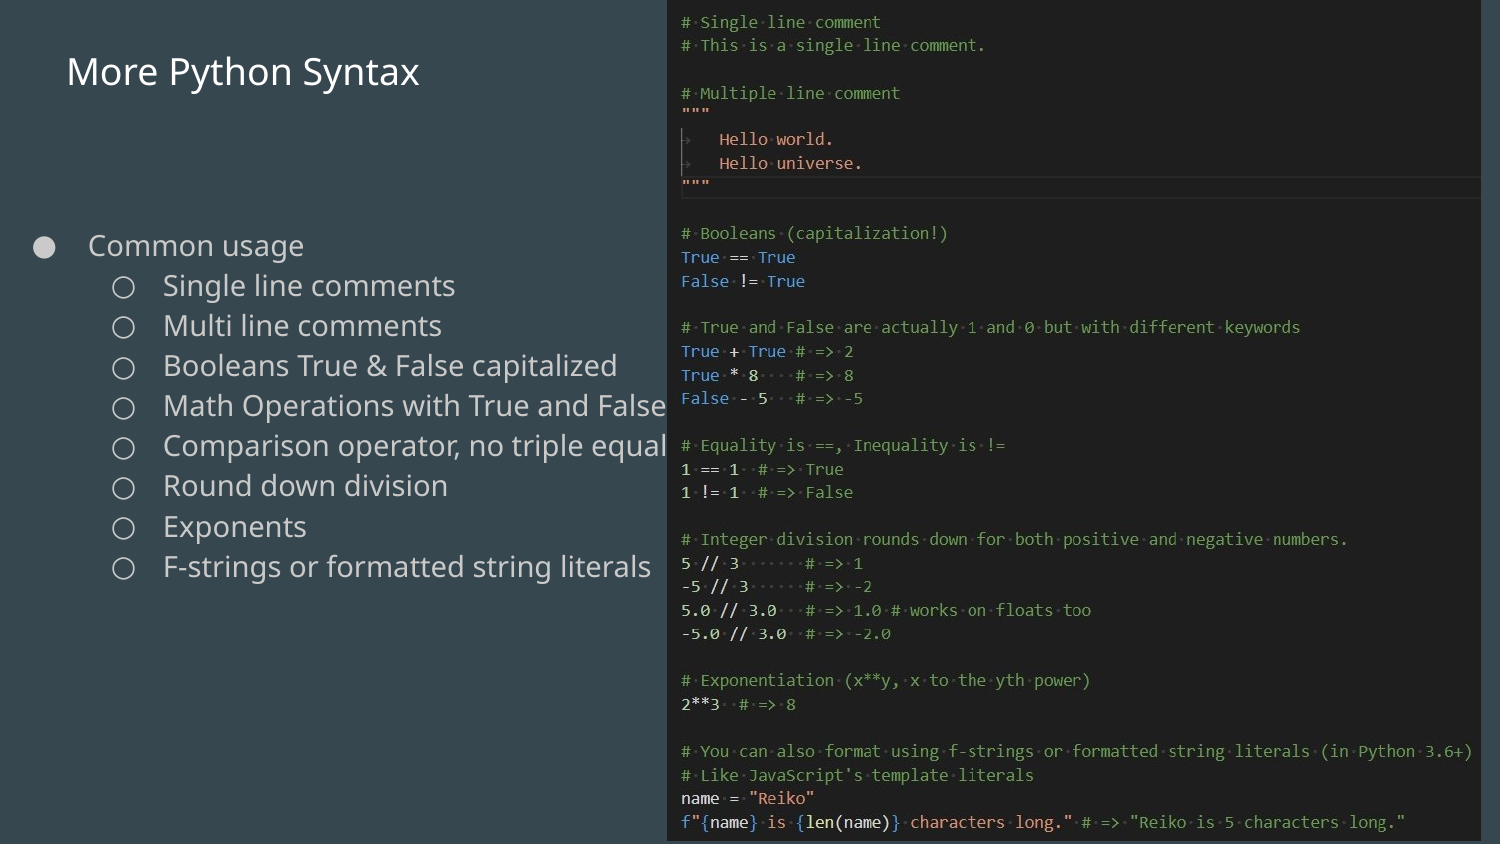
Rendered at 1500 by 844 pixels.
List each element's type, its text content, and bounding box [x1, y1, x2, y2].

text_box More Python Syntax [51, 13, 662, 108]
picture [667, 0, 1482, 841]
text_box Common usage Single line comments Multi line comments Booleans True & False capitalized Math Operations with True and False Comparison operator, no triple equals Round down division Exponents F-strings or formatted string literals [0, 206, 662, 767]
